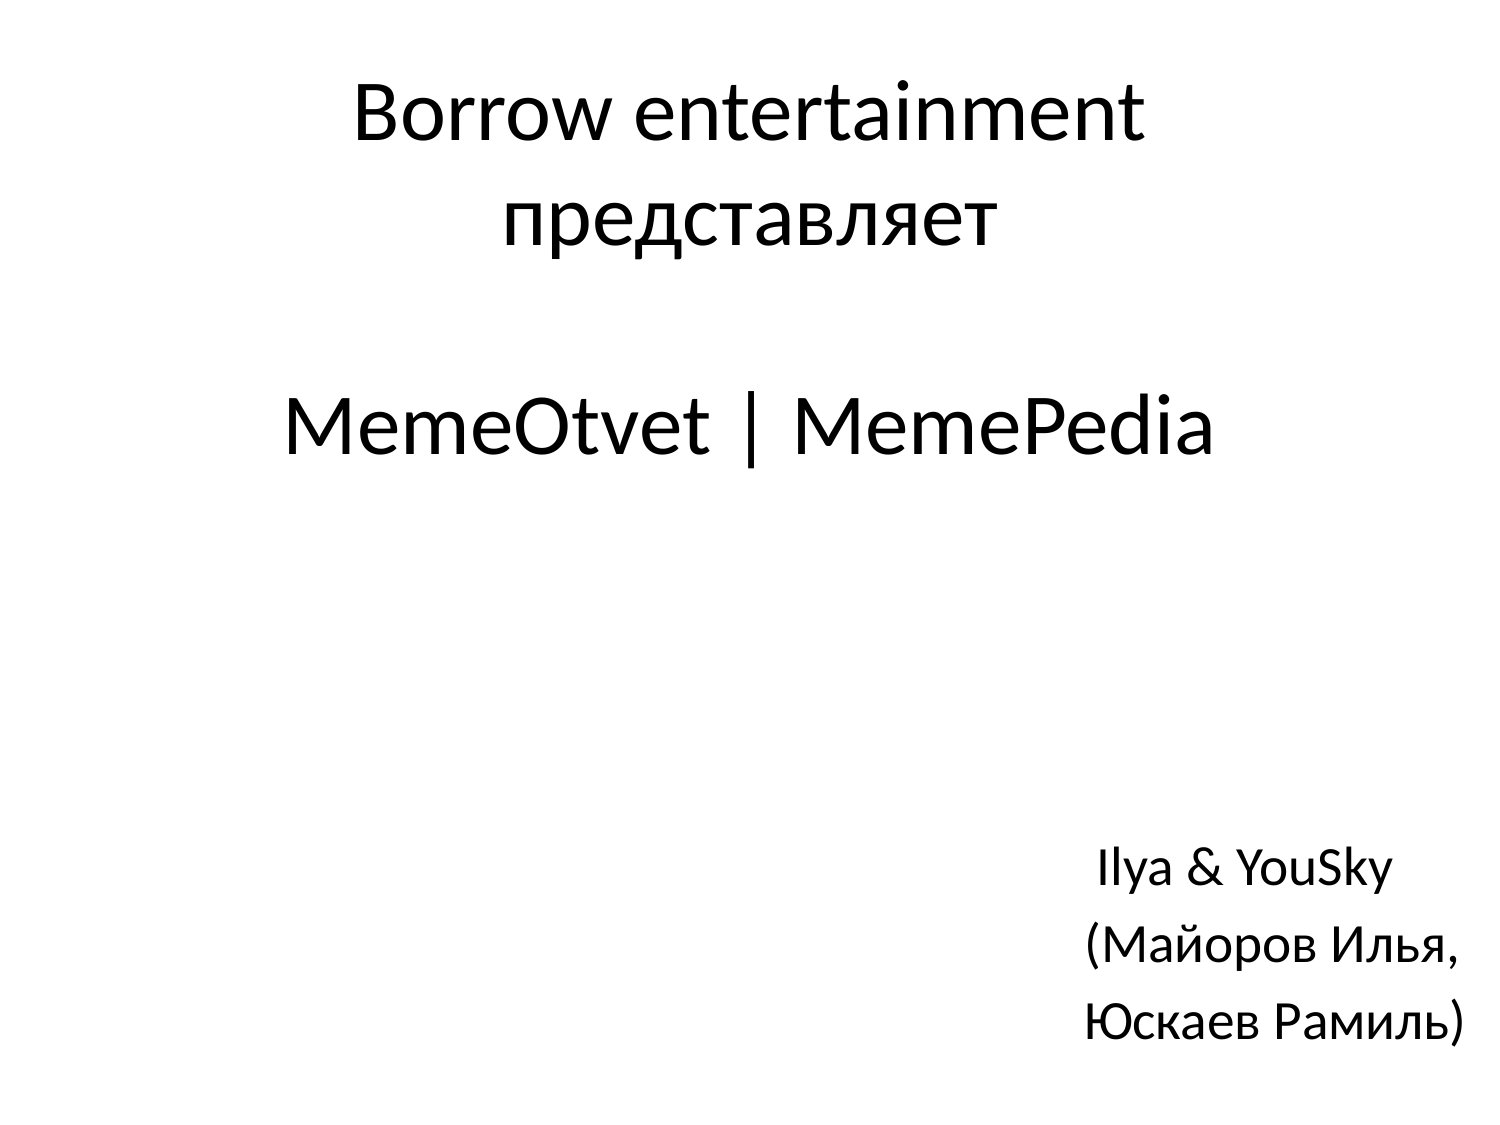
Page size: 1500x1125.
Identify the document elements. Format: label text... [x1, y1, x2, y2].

list Ilya & YouSky (Майоров Илья, Юскаев Рамиль) [1069, 744, 1495, 1123]
title Borrow entertainment представляет MemeOtvet | MemePedia [75, 45, 1425, 480]
